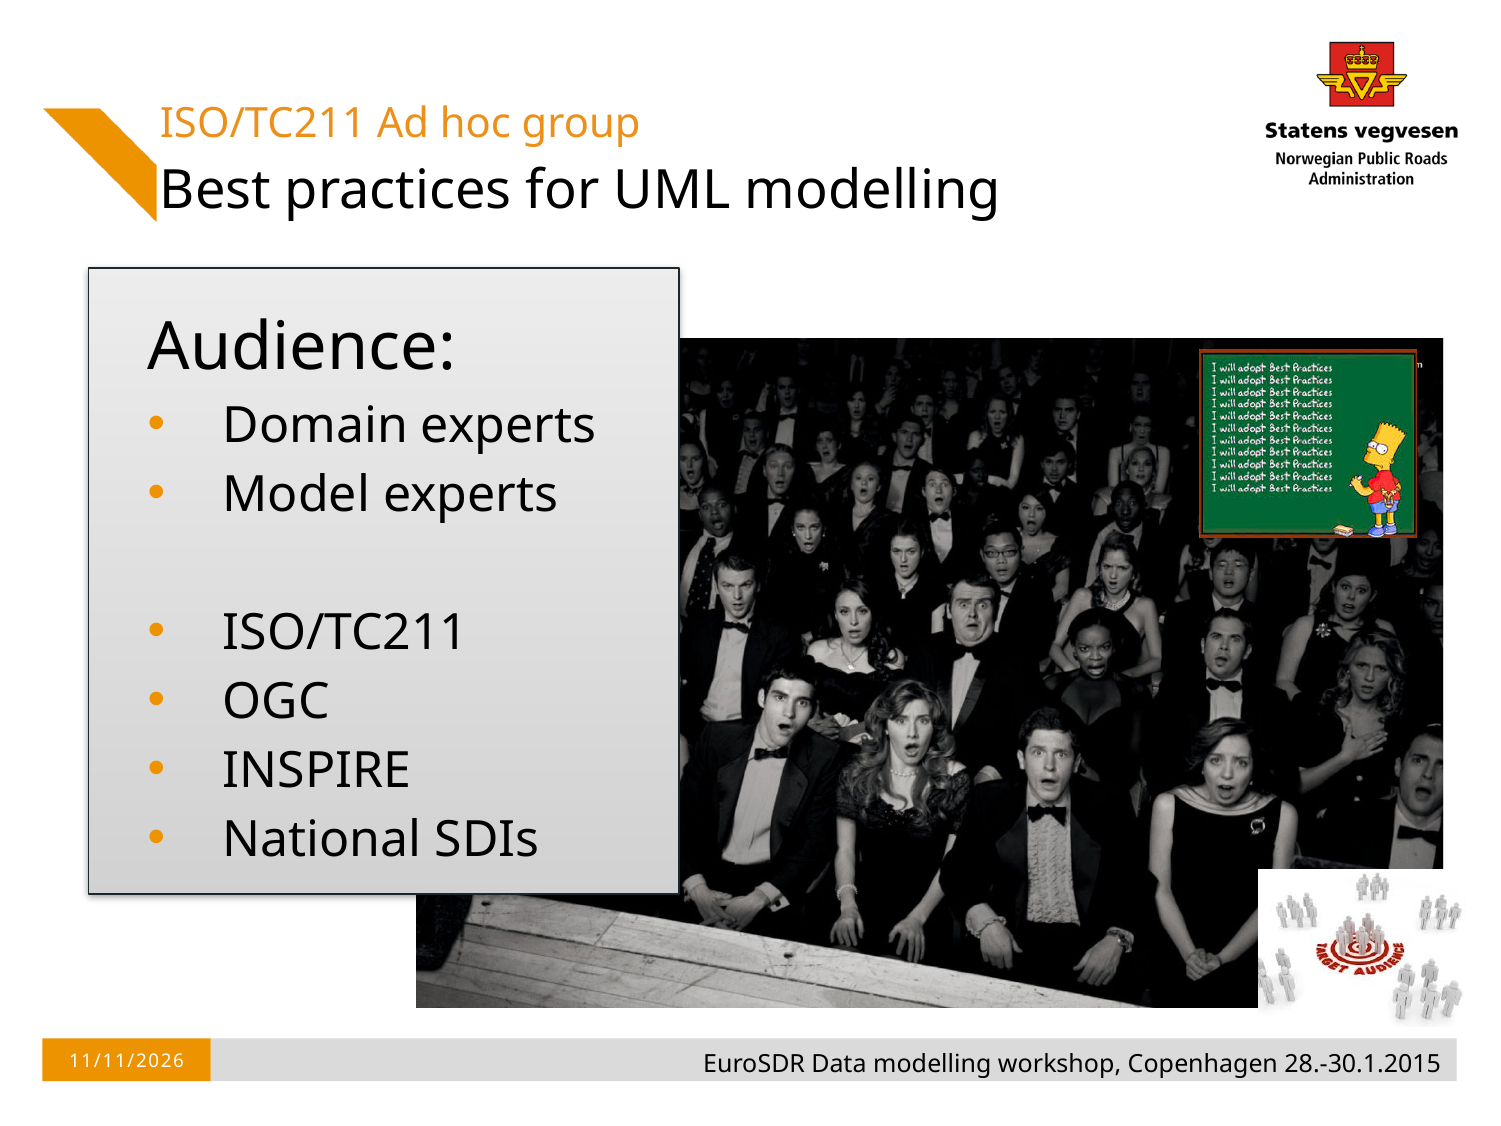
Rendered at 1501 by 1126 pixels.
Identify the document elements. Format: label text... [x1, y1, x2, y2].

title Best practices for UML modelling [159, 154, 1309, 232]
picture [0, 0, 167, 230]
list ISO/TC211 Ad hoc group [159, 95, 1094, 154]
picture [416, 337, 1468, 1027]
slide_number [42, 1047, 211, 1076]
picture [1265, 41, 1458, 185]
text_box Audience: Domain experts Model experts ISO/TC211 OGC INSPIRE National SDIs [88, 267, 680, 895]
footer EuroSDR Data modelling workshop, Copenhagen 28.-30.1.2015 [253, 1047, 1443, 1076]
